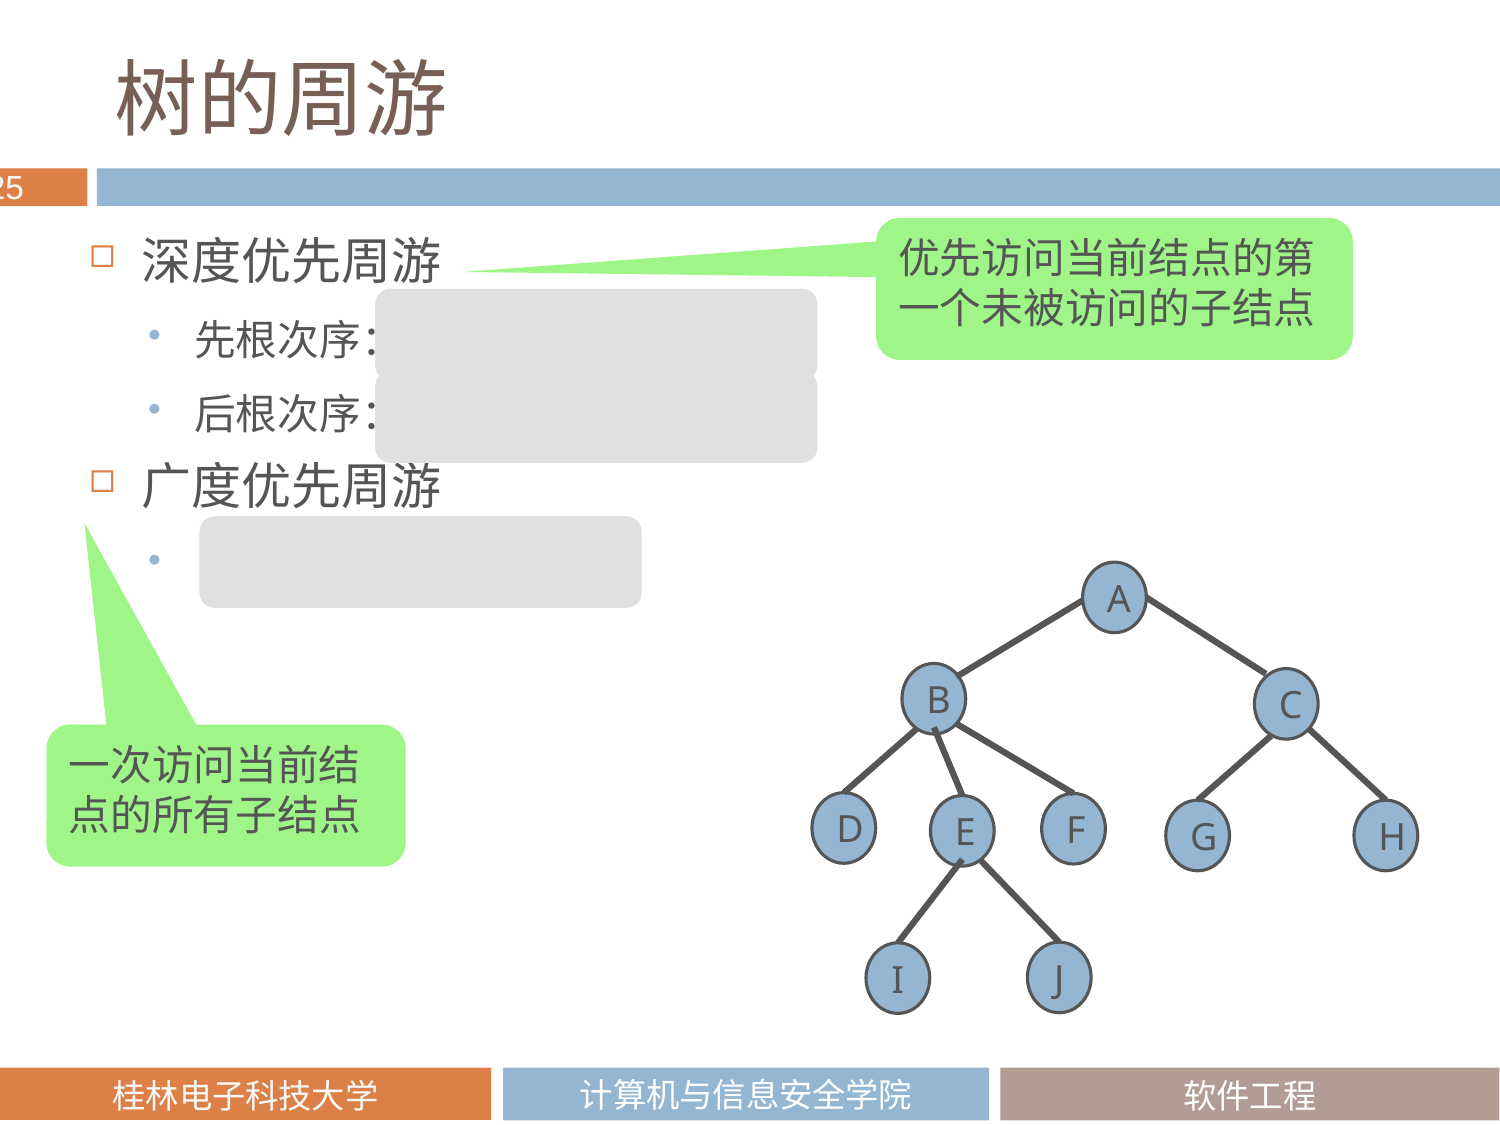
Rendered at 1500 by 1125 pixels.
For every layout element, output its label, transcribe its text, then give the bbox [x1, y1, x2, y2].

text_box E [930, 795, 995, 867]
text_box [981, 860, 1060, 943]
text_box [375, 371, 818, 463]
title 树的周游 [99, 37, 1438, 155]
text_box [1146, 597, 1266, 674]
text_box [199, 516, 642, 608]
text_box F [1041, 793, 1106, 865]
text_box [1308, 728, 1386, 801]
text_box I [865, 942, 930, 1014]
text_box 优先访问当前结点的第一个未被访问的子结点 [461, 217, 1353, 360]
text_box B [901, 663, 966, 734]
text_box 一次访问当前结点的所有子结点 [46, 522, 406, 867]
text_box [375, 288, 818, 376]
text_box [843, 728, 918, 793]
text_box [956, 723, 1074, 794]
text_box A [1082, 562, 1147, 633]
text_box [933, 734, 963, 796]
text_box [1197, 735, 1271, 801]
text_box C [1254, 668, 1319, 740]
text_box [897, 866, 963, 943]
text_box D [811, 792, 876, 864]
text_box J [1027, 942, 1092, 1013]
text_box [956, 600, 1083, 677]
text_box G [1165, 800, 1230, 871]
text_box H [1353, 800, 1418, 871]
list 深度优先周游 先根次序：A B D E I J F C G H 后根次序：D I J E F B G H C A 广度优先周游 A B C D E F G H I J [73, 219, 1412, 605]
